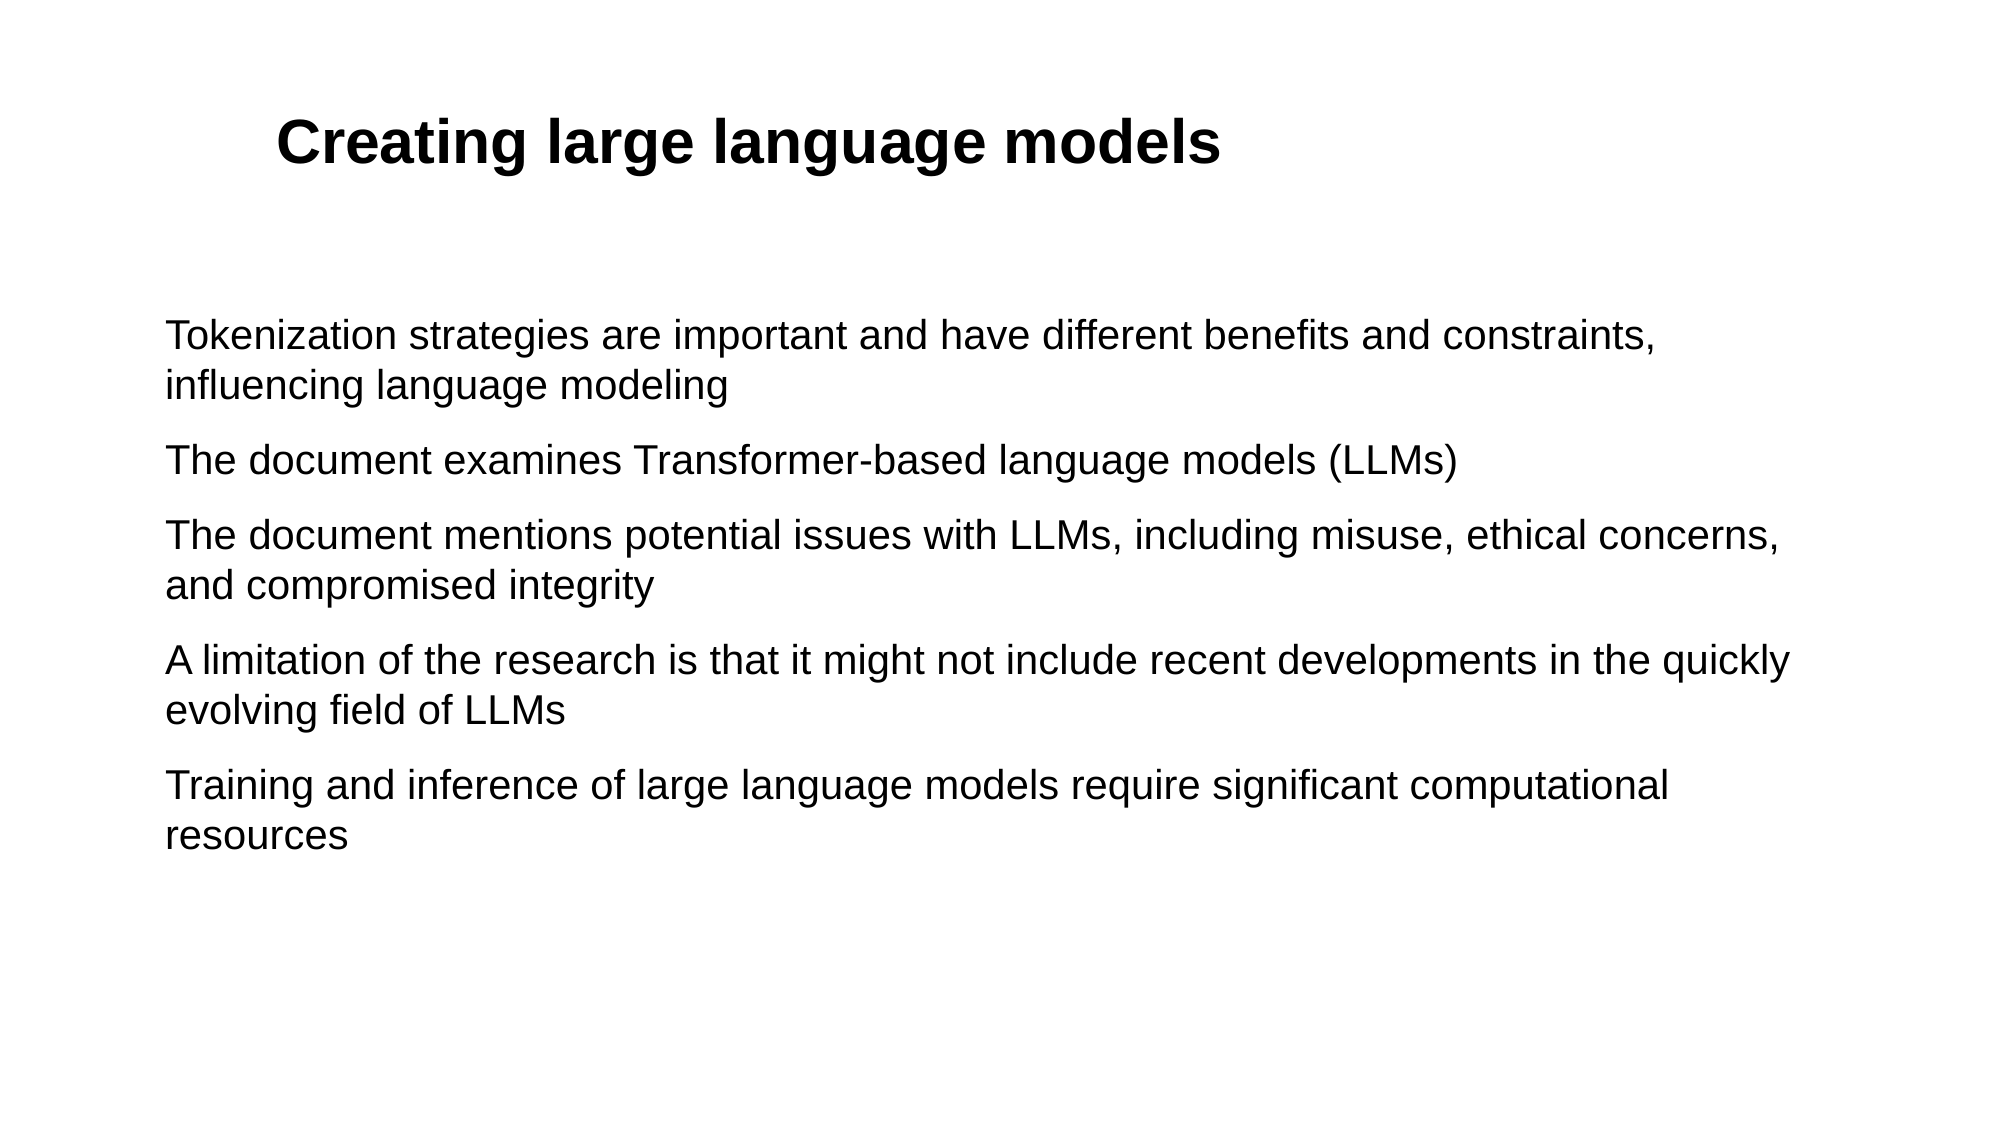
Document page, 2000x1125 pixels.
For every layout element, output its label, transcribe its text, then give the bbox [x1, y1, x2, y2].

text_box Tokenization strategies are important and have different benefits and constraints, influencing language modeling The document examines Transformer-based language models (LLMs) The document mentions potential issues with LLMs, including misuse, ethical concerns, and compromised integrity A limitation of the research is that it might not include recent developments in the quickly evolving field of LLMs Training and inference of large language models require significant computational resources [149, 299, 1850, 866]
title Creating large language models [75, 45, 1425, 233]
